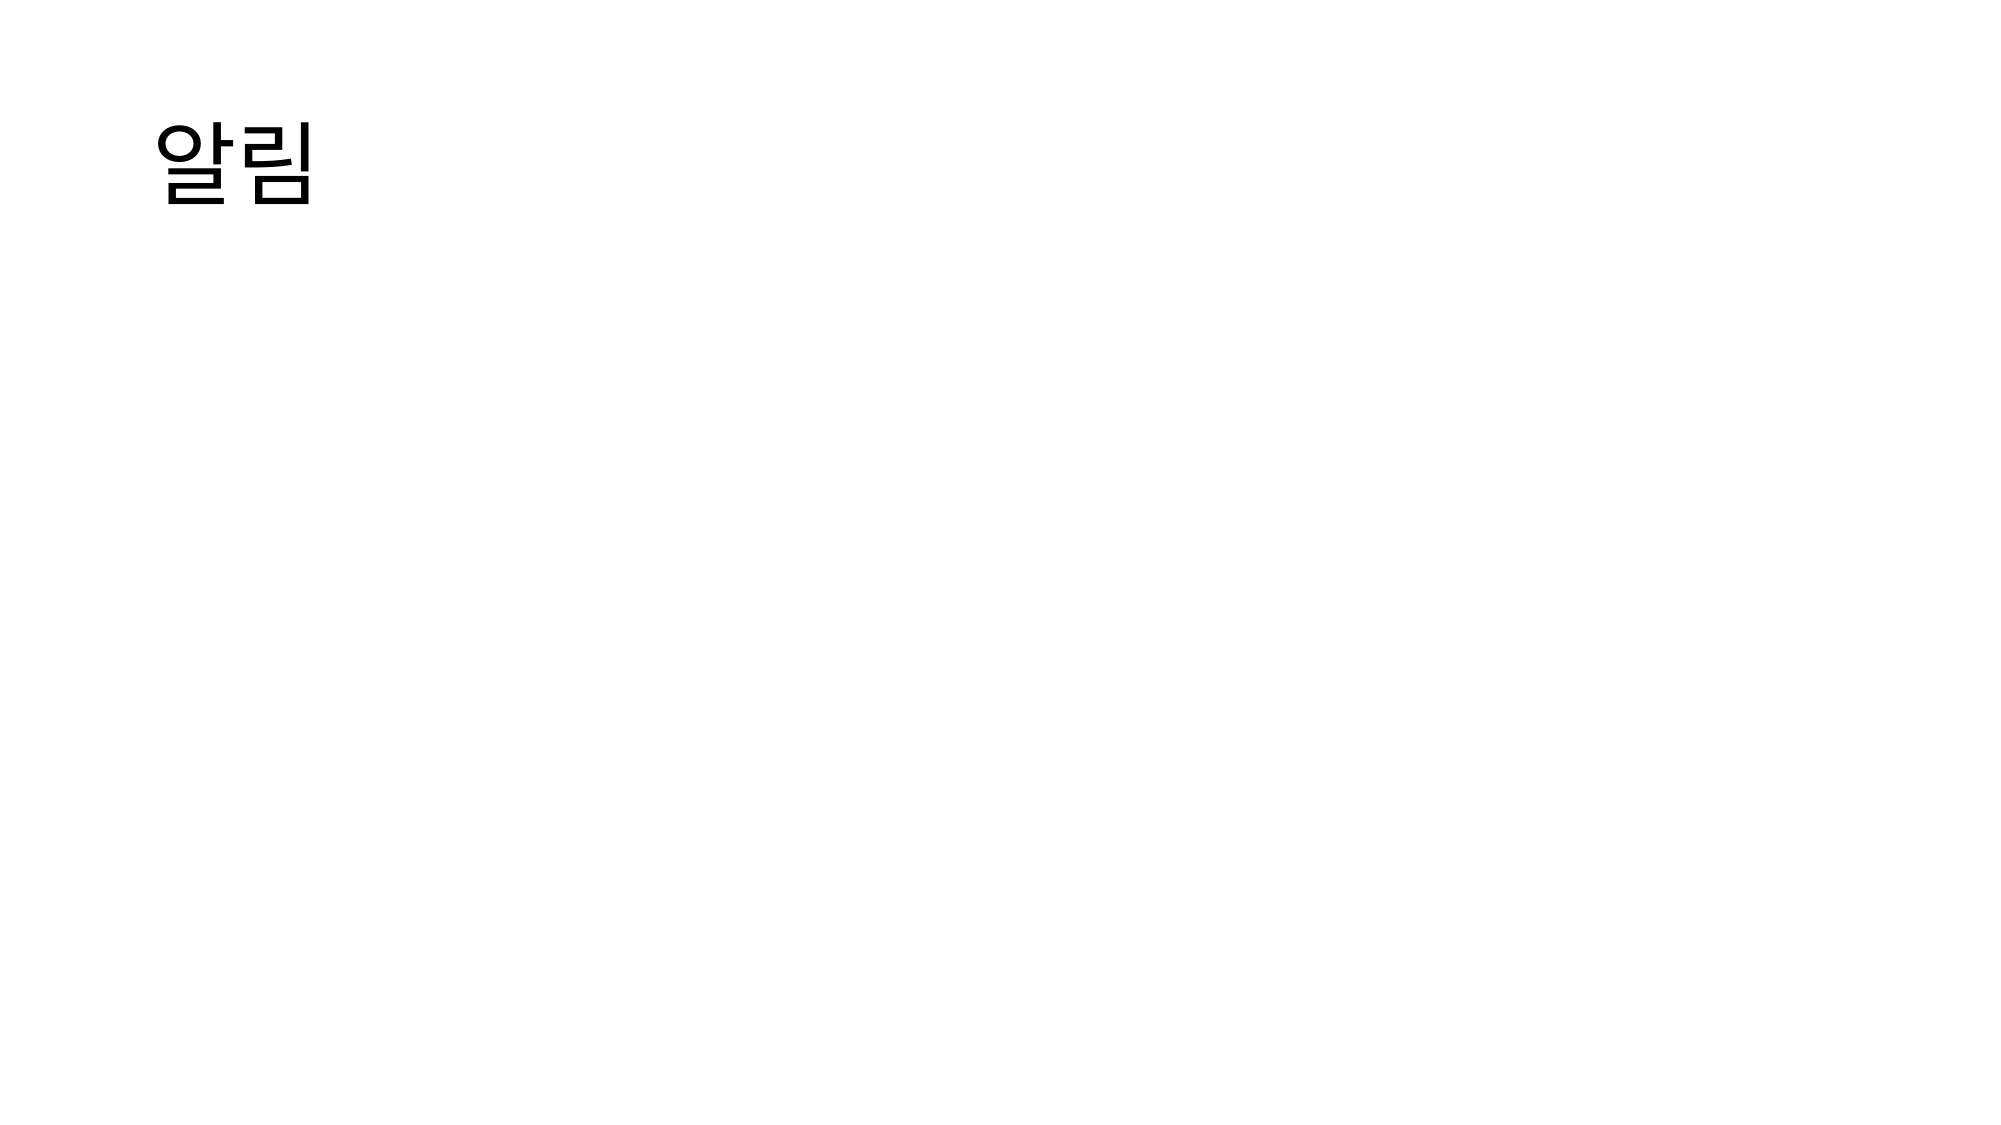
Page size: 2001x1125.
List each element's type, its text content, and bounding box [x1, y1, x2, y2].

title 알림 [137, 59, 1863, 278]
